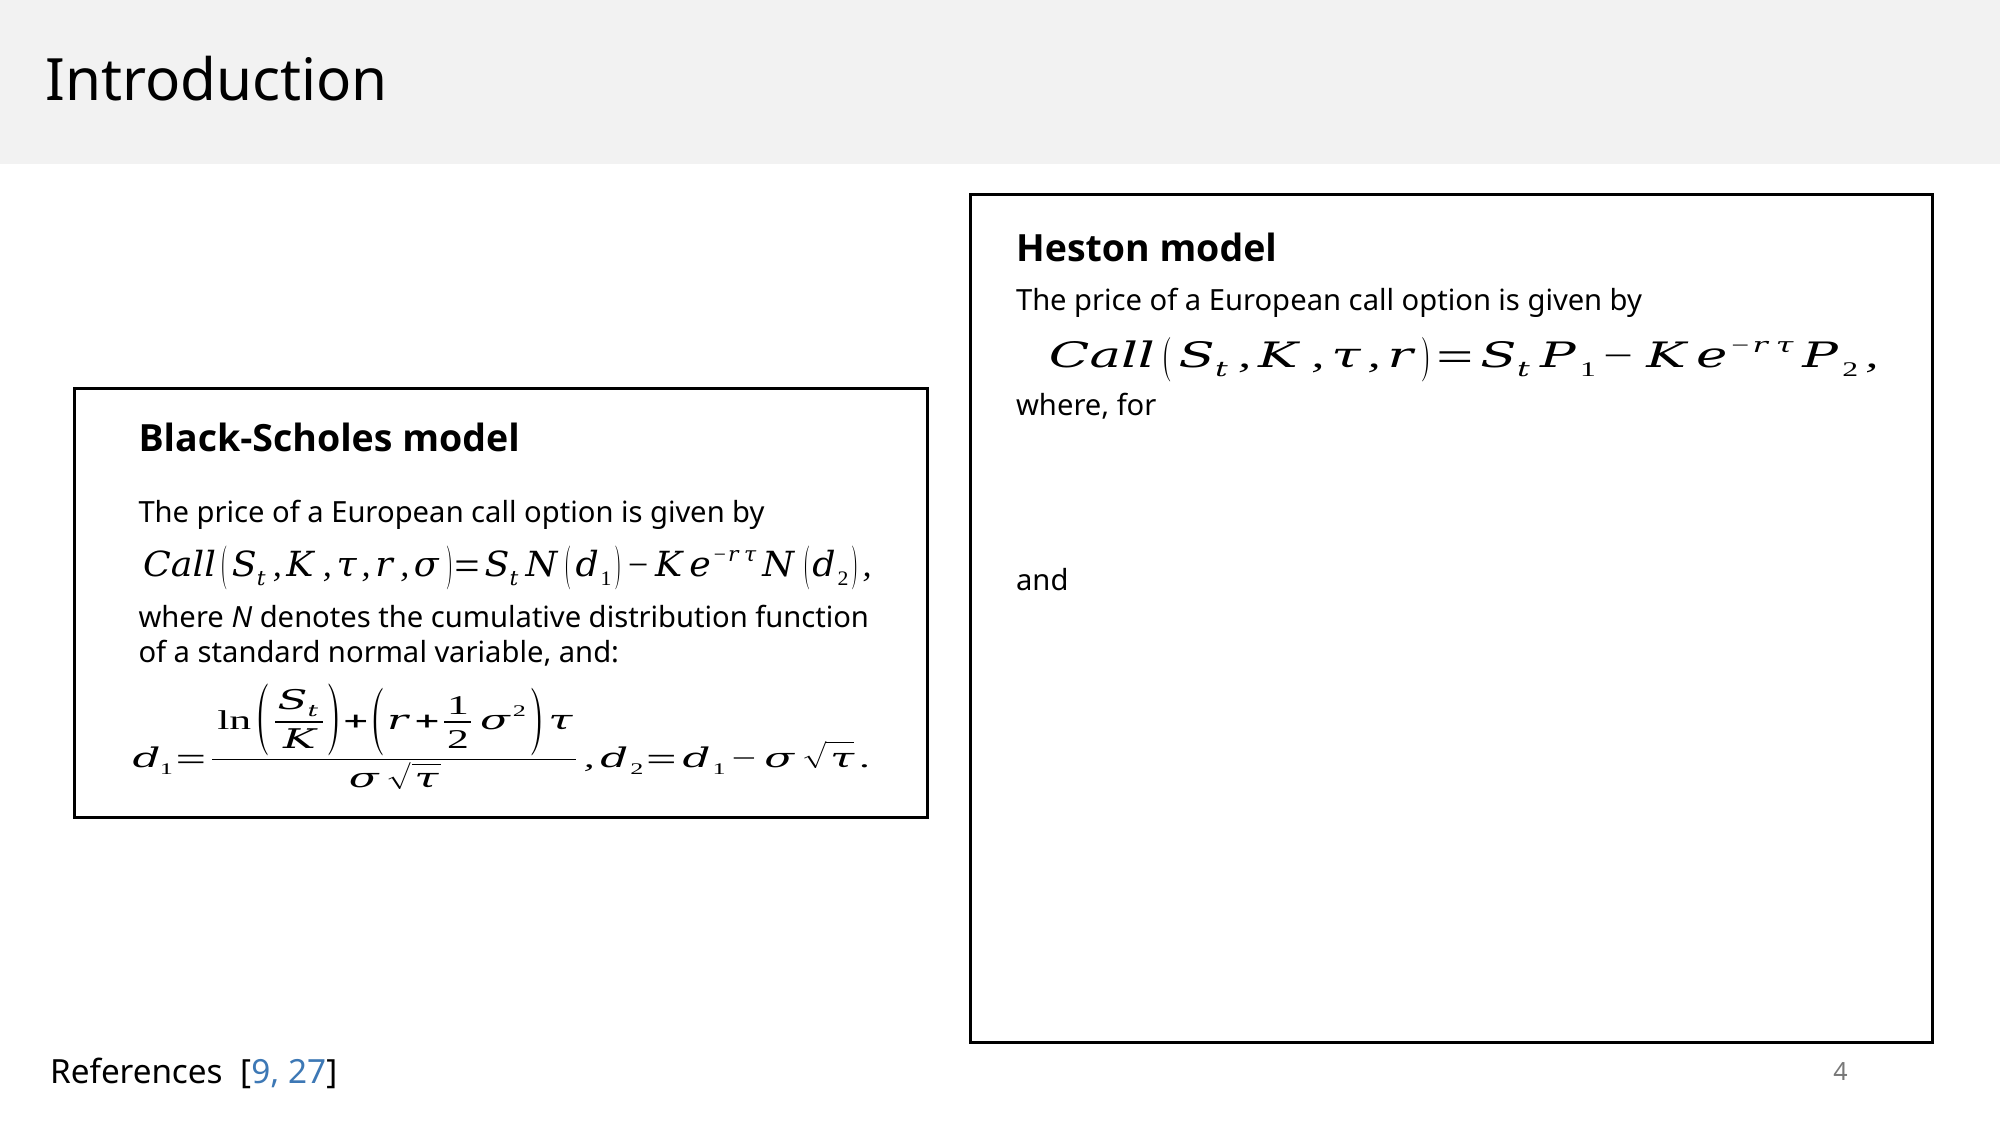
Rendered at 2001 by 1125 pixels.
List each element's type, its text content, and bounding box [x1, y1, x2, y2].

text_box Heston model [1001, 216, 1432, 277]
text_box [969, 193, 1934, 1044]
slide_number 3 [1412, 1044, 1863, 1103]
text_box References [9, 27] [35, 1042, 486, 1098]
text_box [73, 388, 928, 819]
title Introduction [0, 0, 2000, 164]
